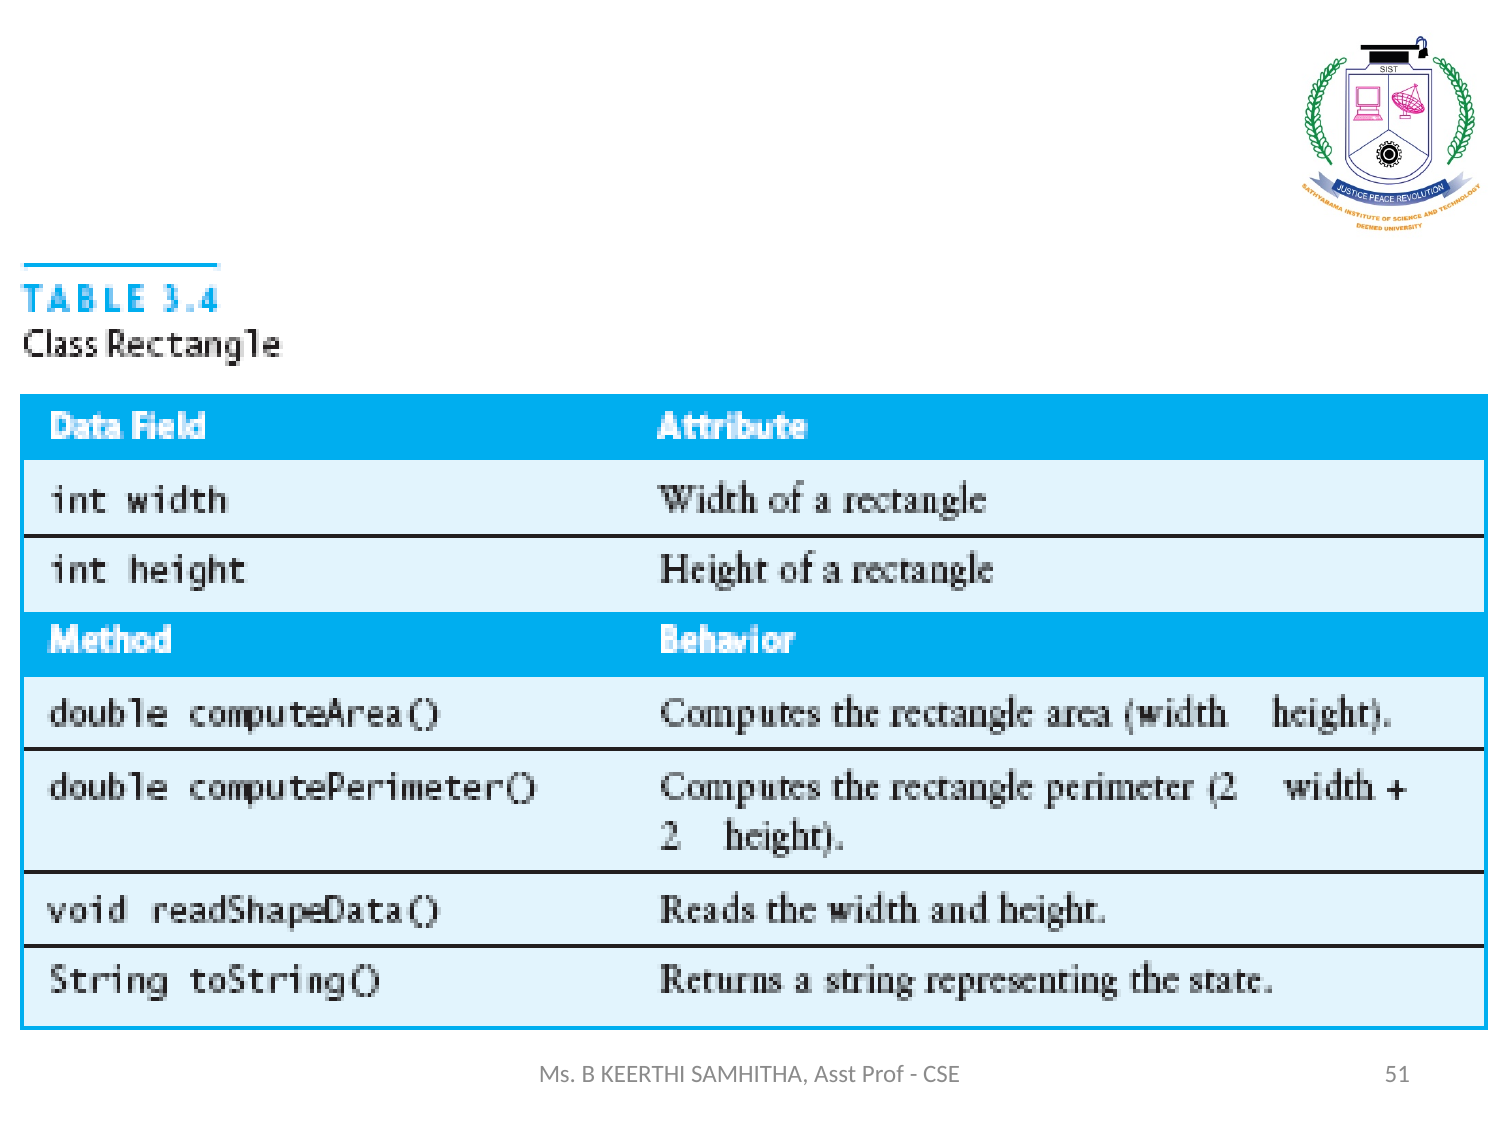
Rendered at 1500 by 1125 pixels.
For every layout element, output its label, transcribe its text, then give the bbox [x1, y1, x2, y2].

footer Ms. B KEERTHI SAMHITHA, Asst Prof - CSE [512, 1055, 988, 1103]
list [4, 243, 1500, 1047]
slide_number 51 [1074, 1055, 1425, 1103]
picture [1280, 30, 1500, 243]
